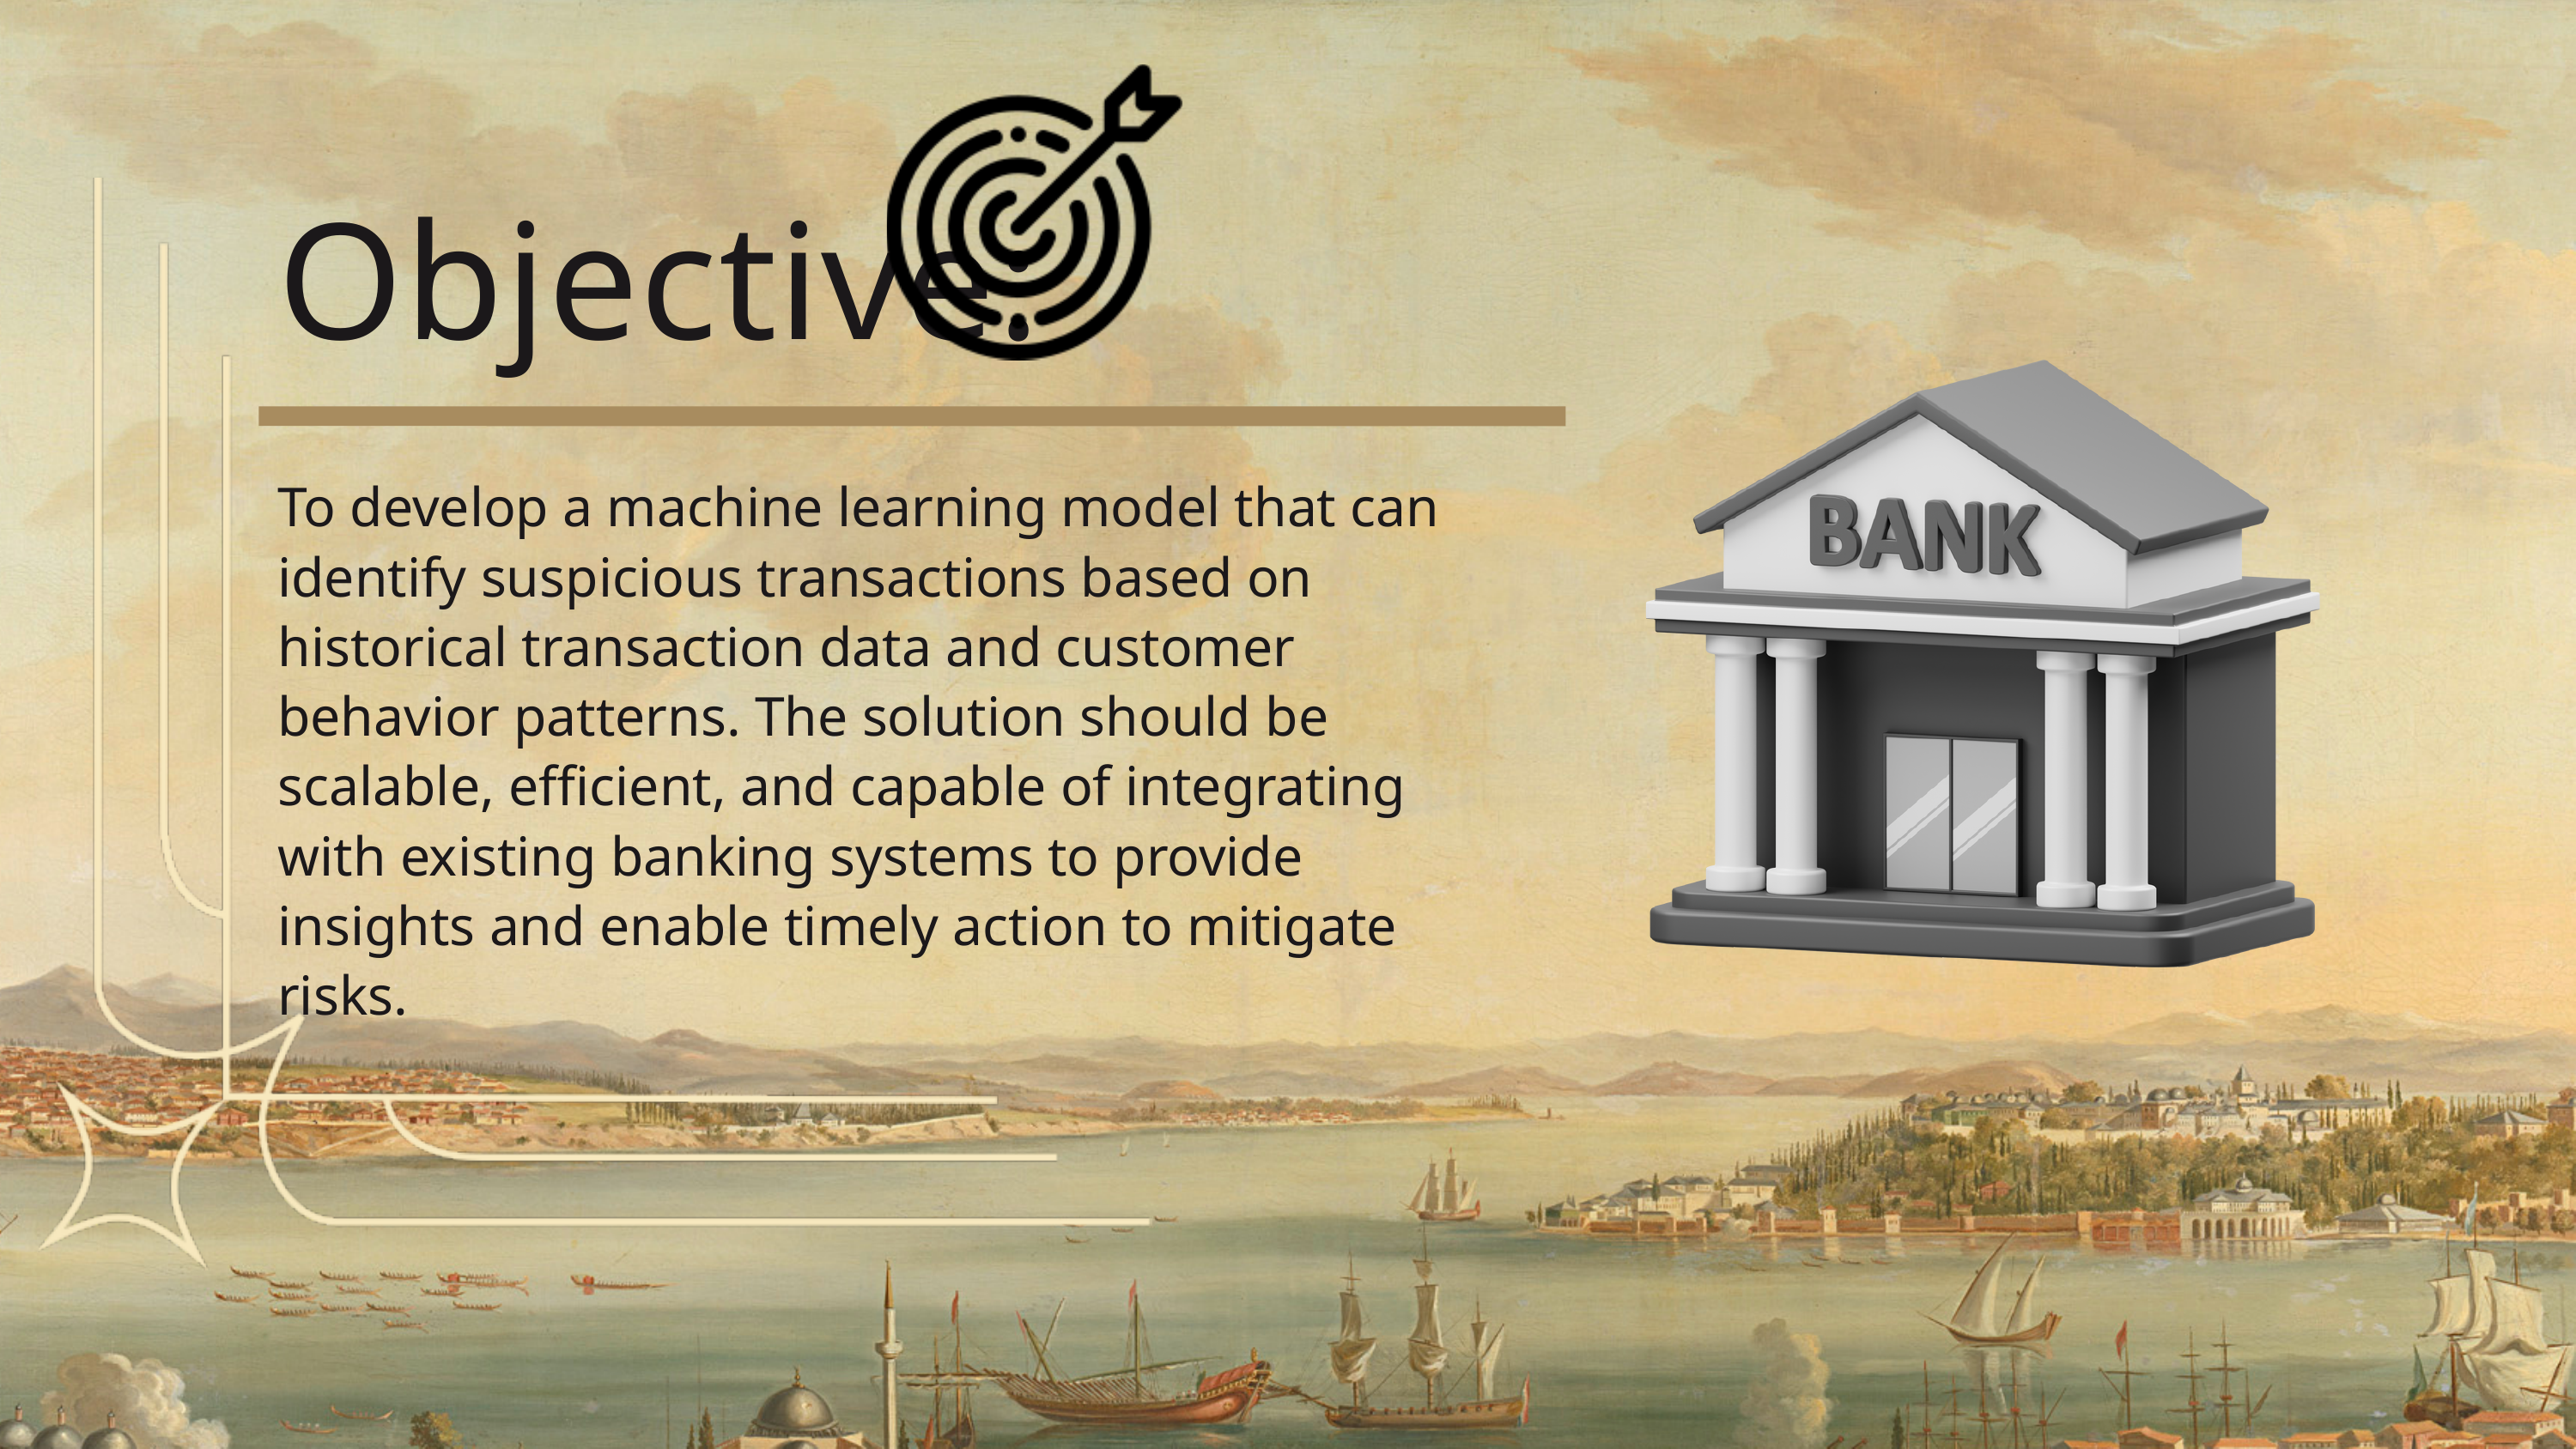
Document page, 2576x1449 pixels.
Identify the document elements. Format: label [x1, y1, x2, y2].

text_box [1645, 360, 2320, 968]
text_box [0, 0, 2576, 1449]
text_box [258, 178, 1566, 1024]
text_box [886, 64, 1183, 177]
text_box [38, 178, 1153, 1270]
